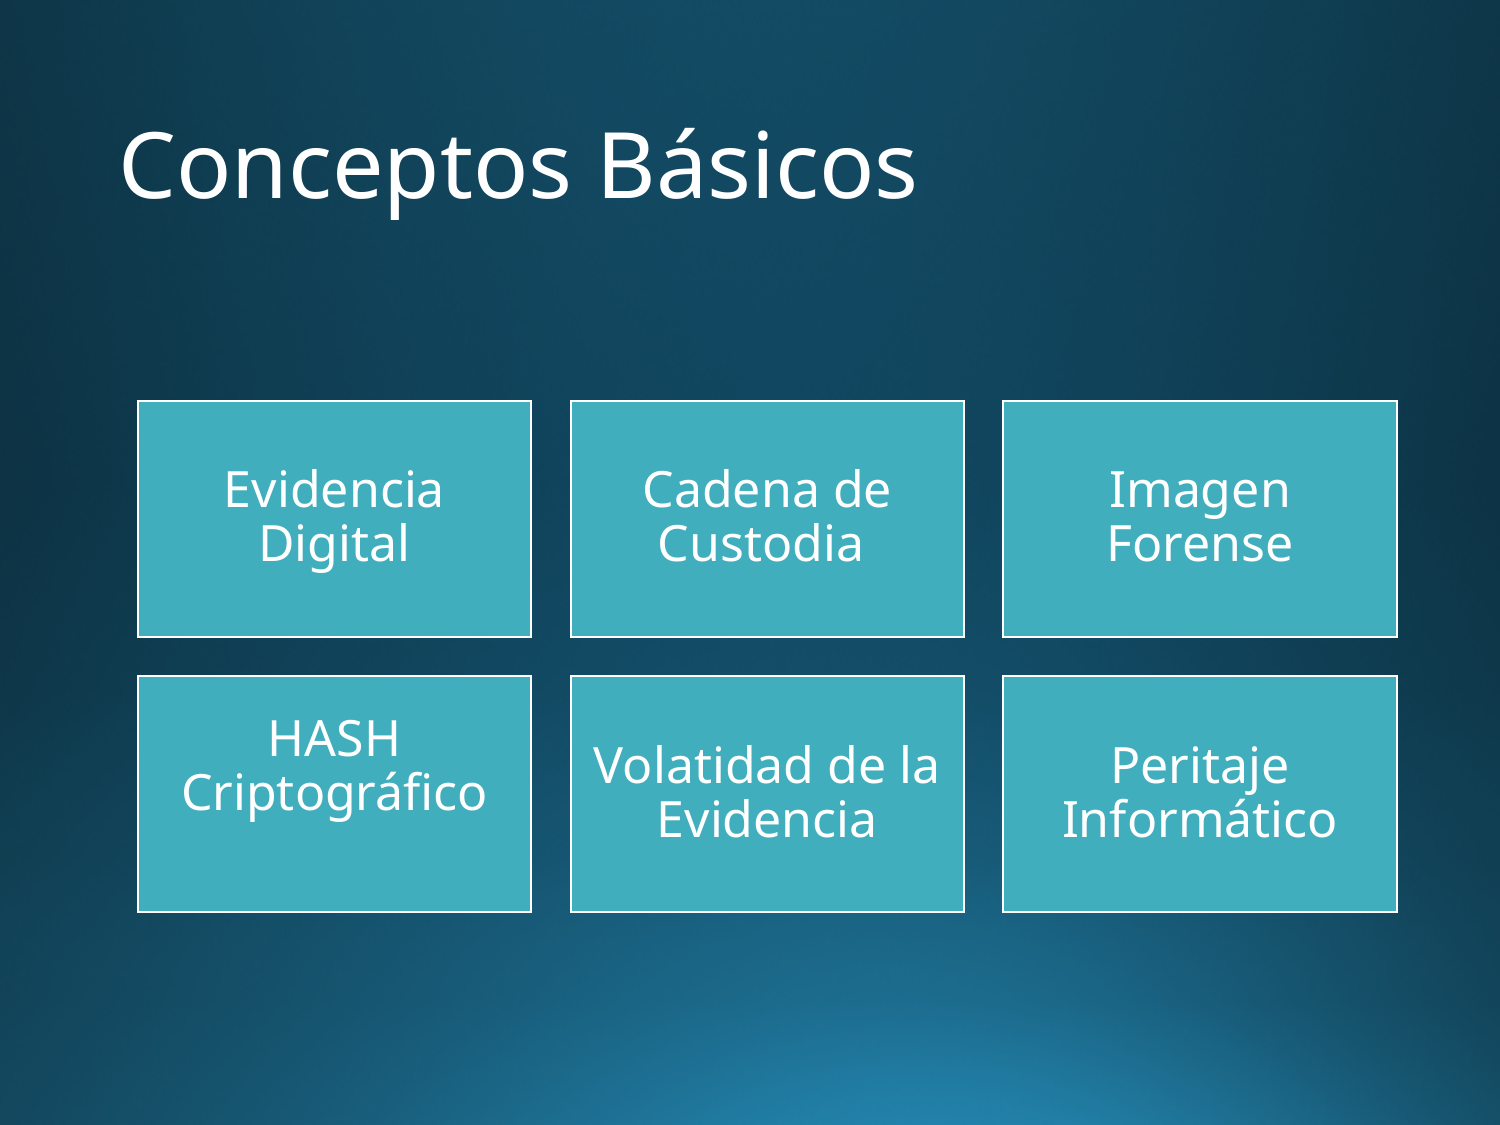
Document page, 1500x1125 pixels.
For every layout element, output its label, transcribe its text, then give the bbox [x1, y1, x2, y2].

title Conceptos Básicos [103, 59, 1397, 278]
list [137, 299, 1397, 1014]
picture [0, 0, 1500, 1125]
